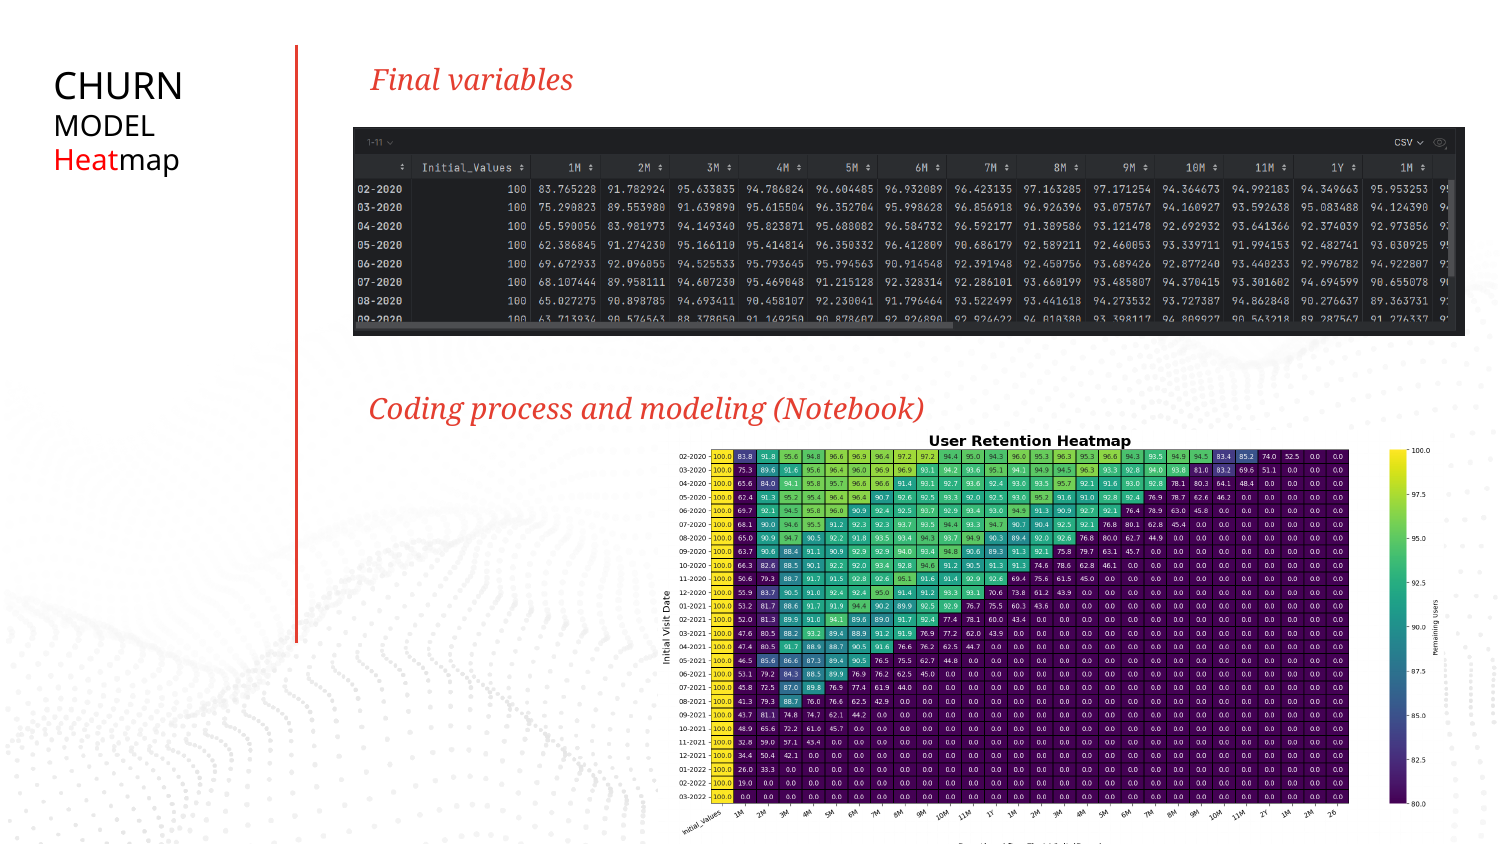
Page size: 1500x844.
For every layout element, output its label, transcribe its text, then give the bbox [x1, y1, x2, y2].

picture [0, 127, 1500, 844]
text_box Final variables [353, 46, 846, 112]
text_box CHURN MODEL Heatmap [38, 46, 294, 239]
